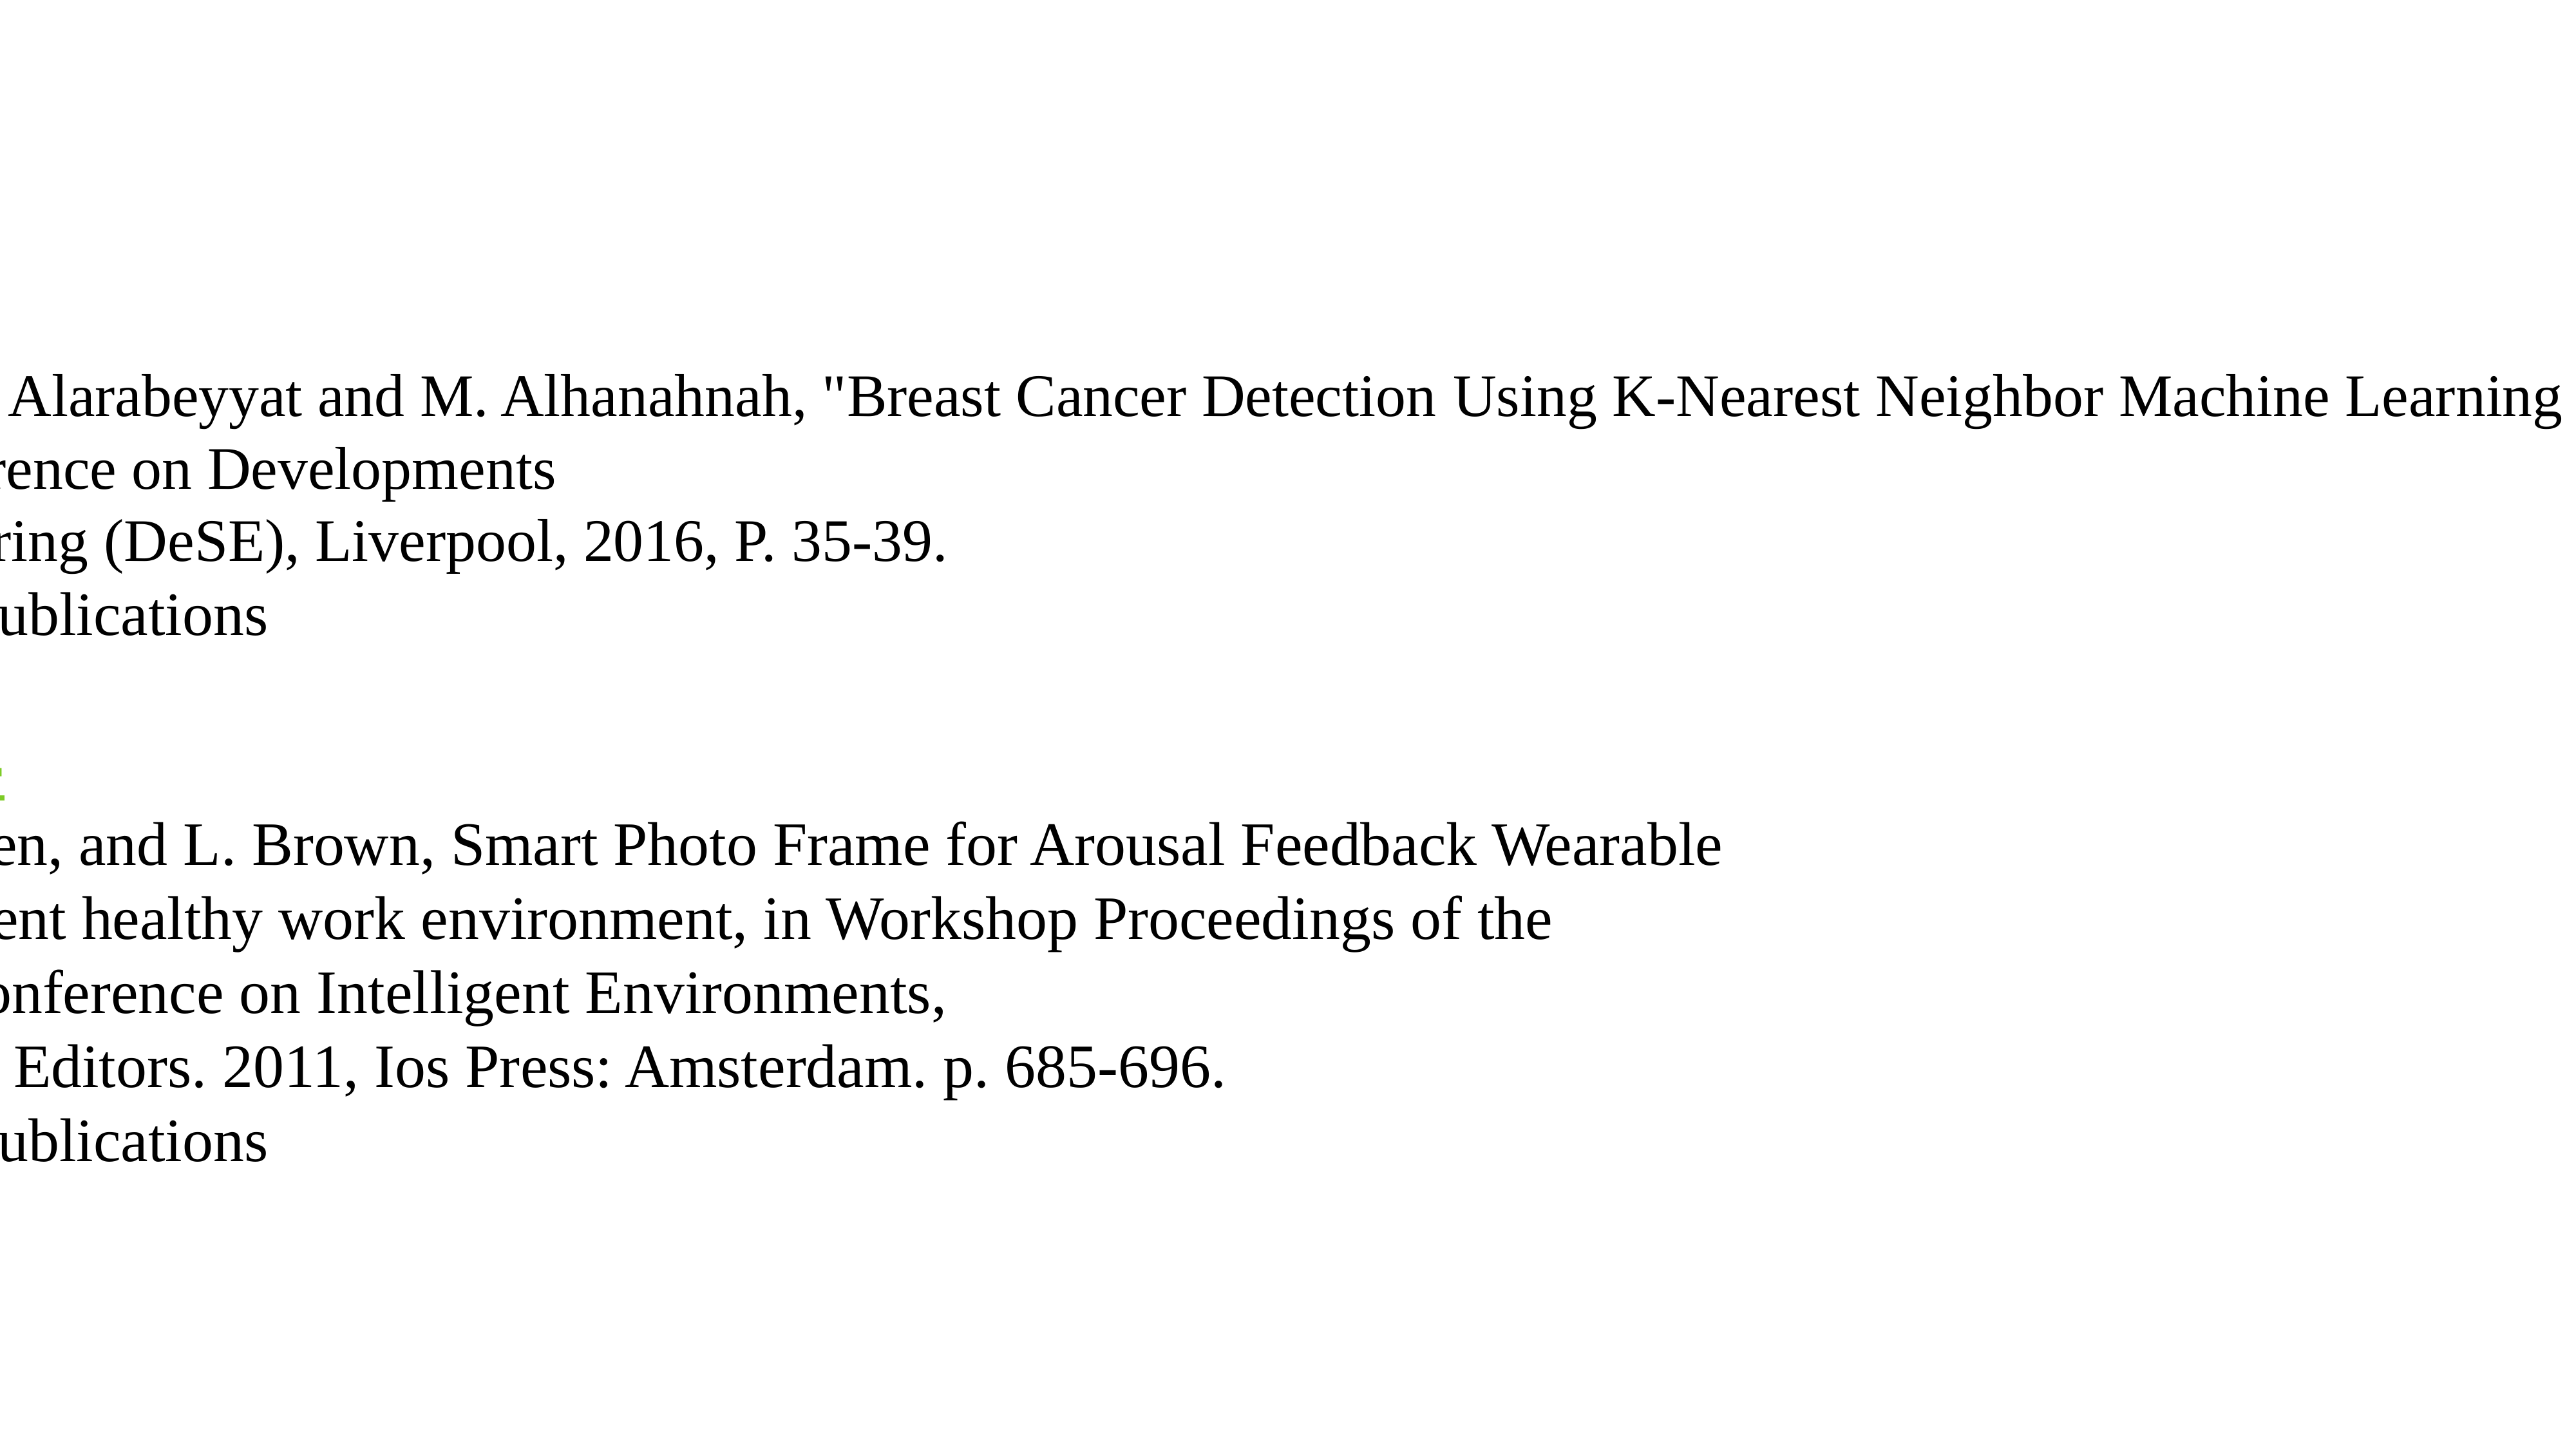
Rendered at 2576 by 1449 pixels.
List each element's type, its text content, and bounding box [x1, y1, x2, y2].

text_box Reference - 3 :- M. R. Al-Hadidi, A. Alarabeyyat and M. Alhanahnah, "Breast Cancer Detection Using K-Nearest Neighbor Machine Learning Algorithm," 2016 9th International Conference on Developments in Systems Engineering (DeSE), Liverpool, 2016, P. 35-39. IEEE Conference Publications Reference - 2 :- Ansems, K., W. Chen, and L. Brown, Smart Photo Frame for Arousal Feedback Wearable sensors and intelligent healthy work environment, in Workshop Proceedings of the 7th International Conference on Intelligent Environments, J.C. Augusto, et al., Editors. 2011, Ios Press: Amsterdam. p. 685-696. IEEE Conference Publications [0, 270, 2576, 1180]
